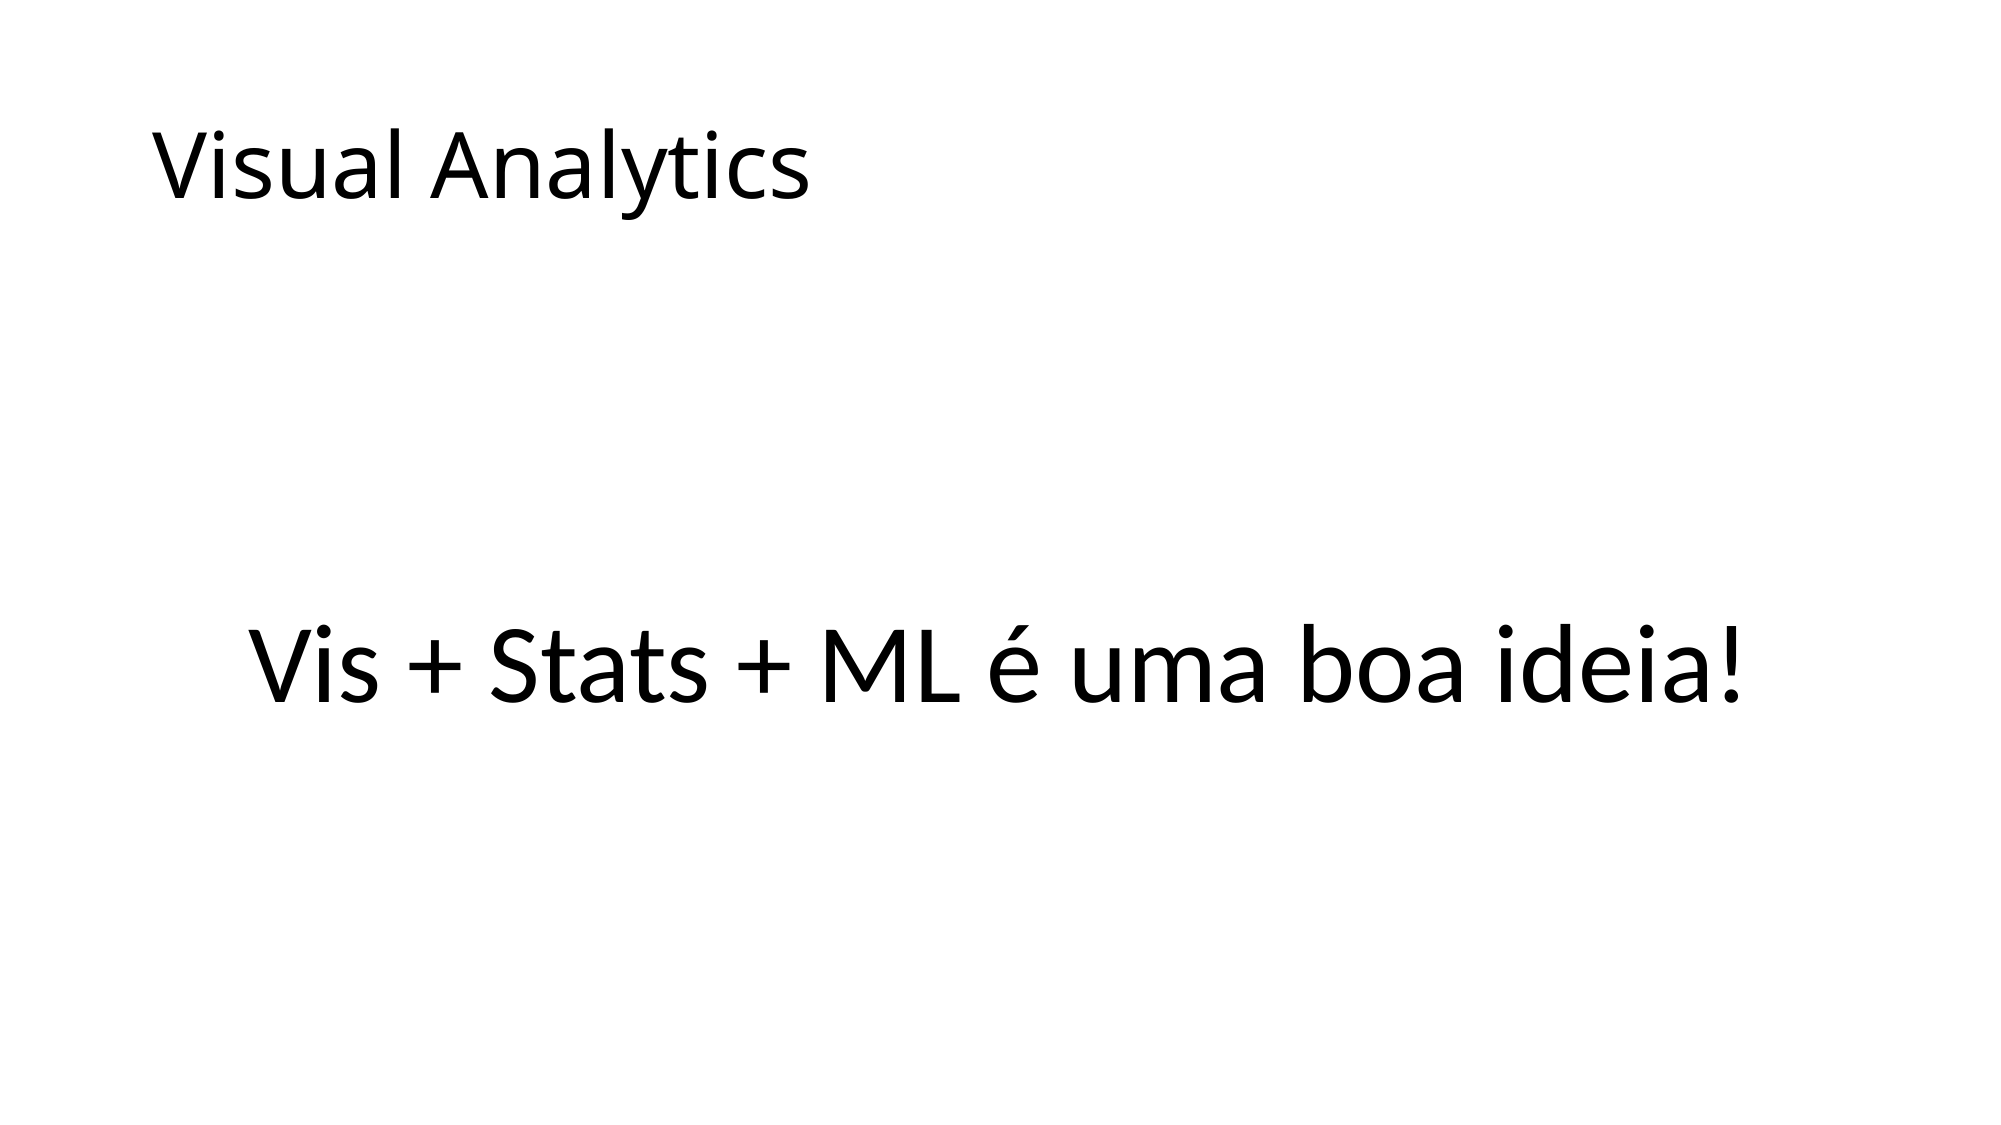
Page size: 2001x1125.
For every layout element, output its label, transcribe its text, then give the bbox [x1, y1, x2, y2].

title Visual Analytics [137, 59, 1863, 278]
list Vis + Stats + ML é uma boa ideia! [137, 299, 1863, 1014]
